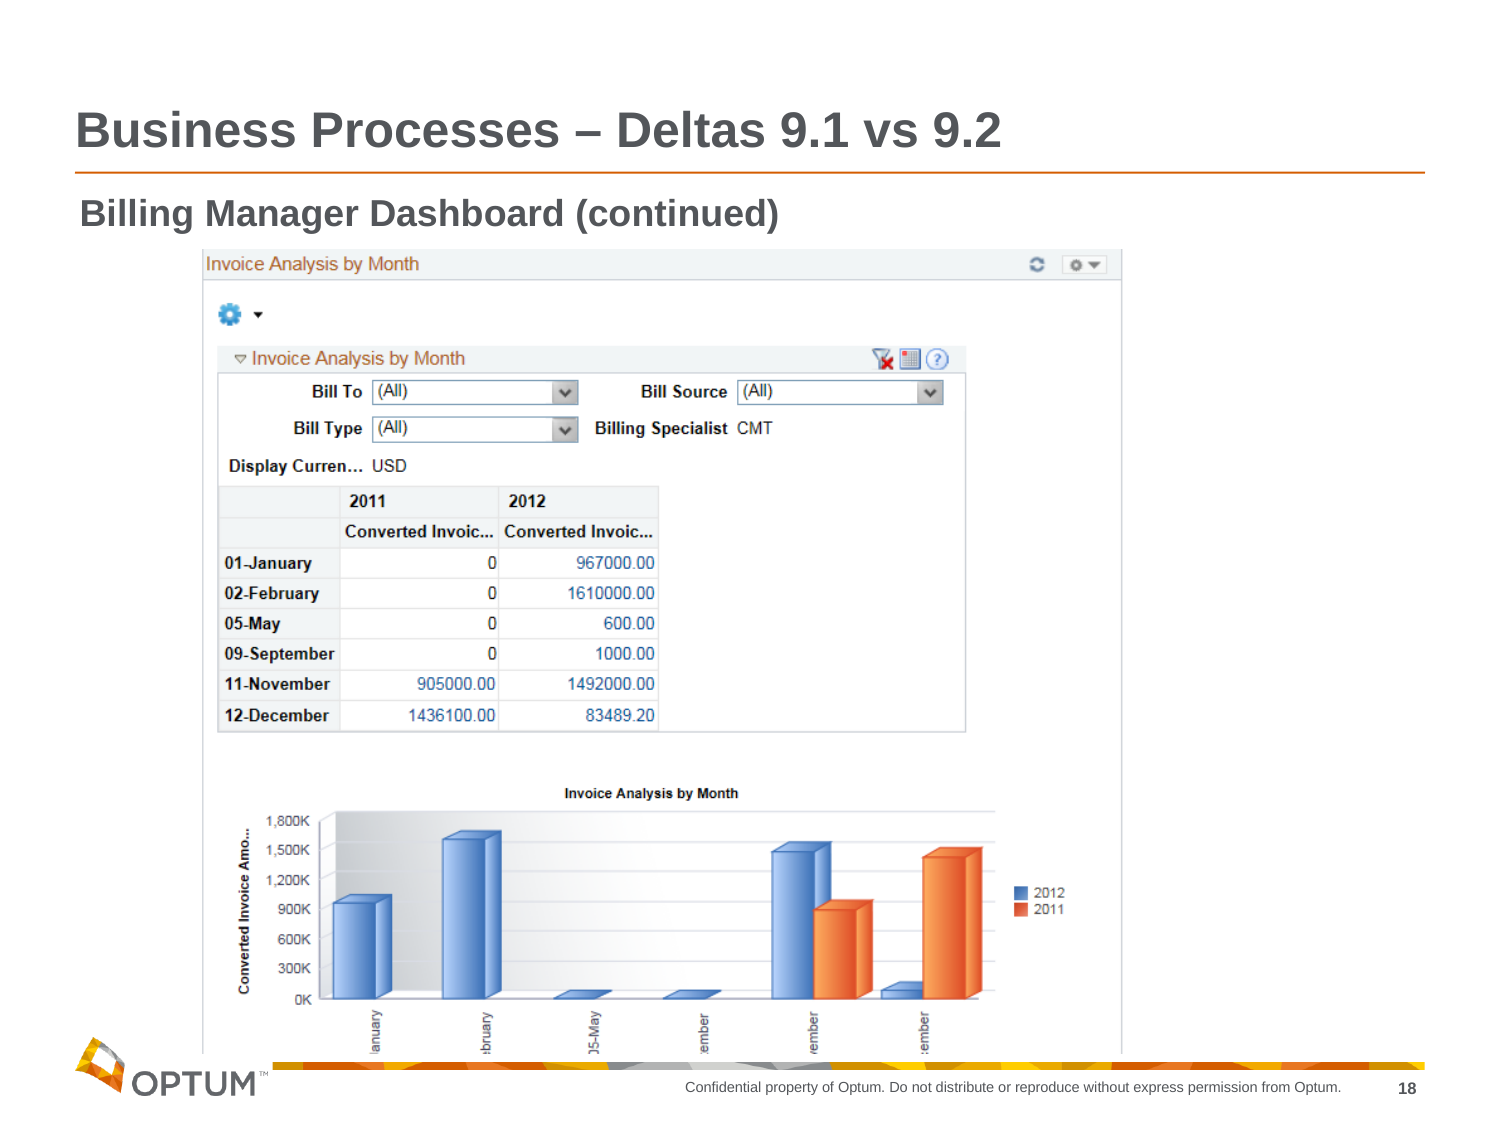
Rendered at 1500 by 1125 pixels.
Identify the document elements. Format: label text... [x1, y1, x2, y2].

picture [273, 1062, 1425, 1070]
picture [75, 249, 1126, 1096]
title Business Processes – Deltas 9.1 vs 9.2 [75, 31, 1425, 158]
list Billing Manager Dashboard (continued) [79, 188, 1500, 255]
